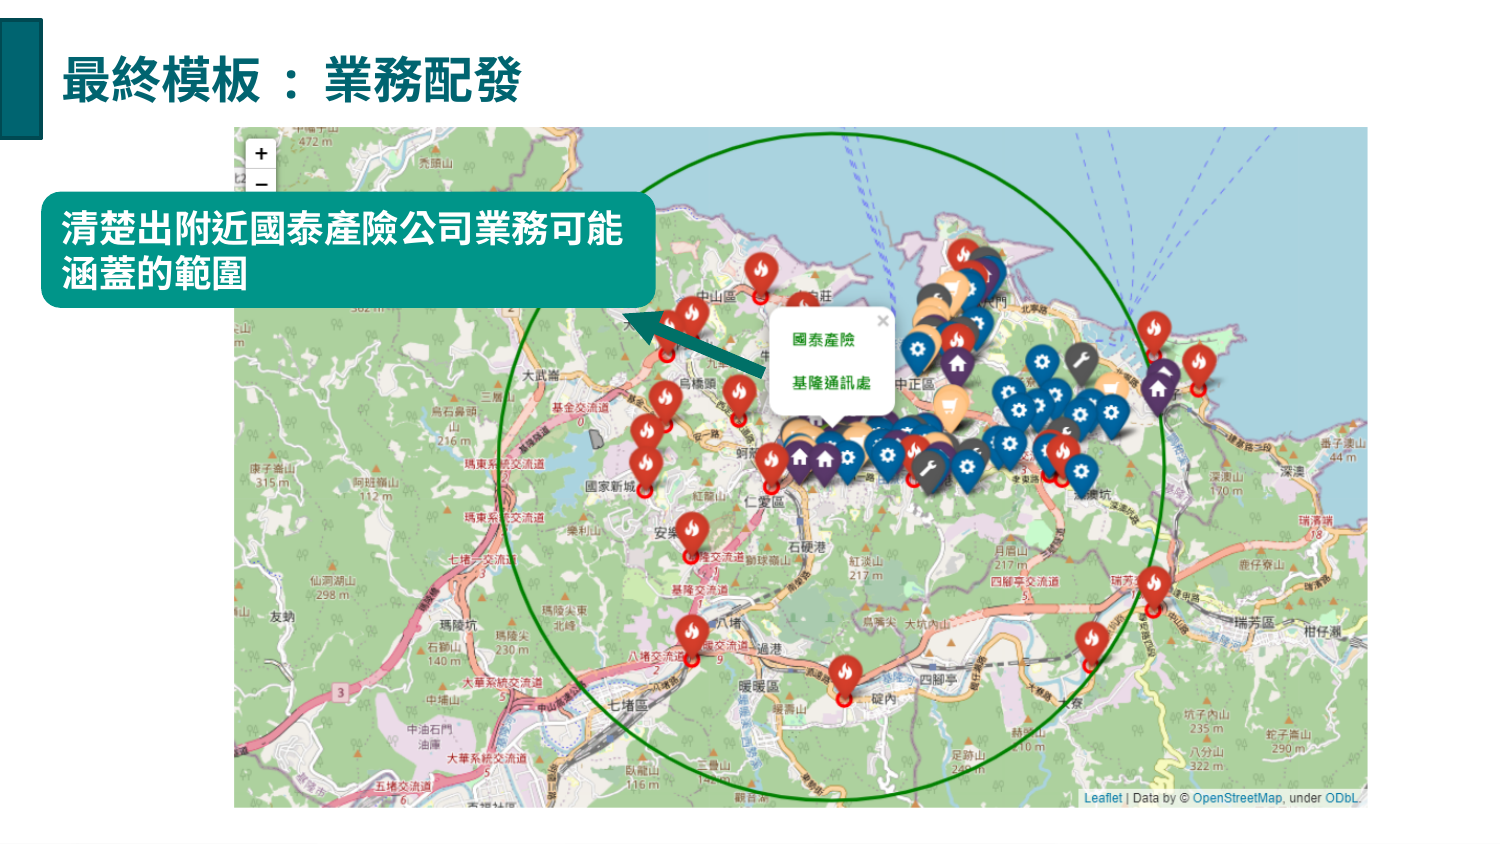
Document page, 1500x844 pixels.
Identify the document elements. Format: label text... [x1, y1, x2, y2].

text_box 清楚出附近國泰產險公司業務可能涵蓋的範圍 [41, 191, 225, 308]
picture [230, 126, 1377, 814]
text_box 最終模板 : 業務配發 [46, 41, 691, 117]
text_box [0, 18, 43, 140]
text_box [621, 313, 764, 374]
